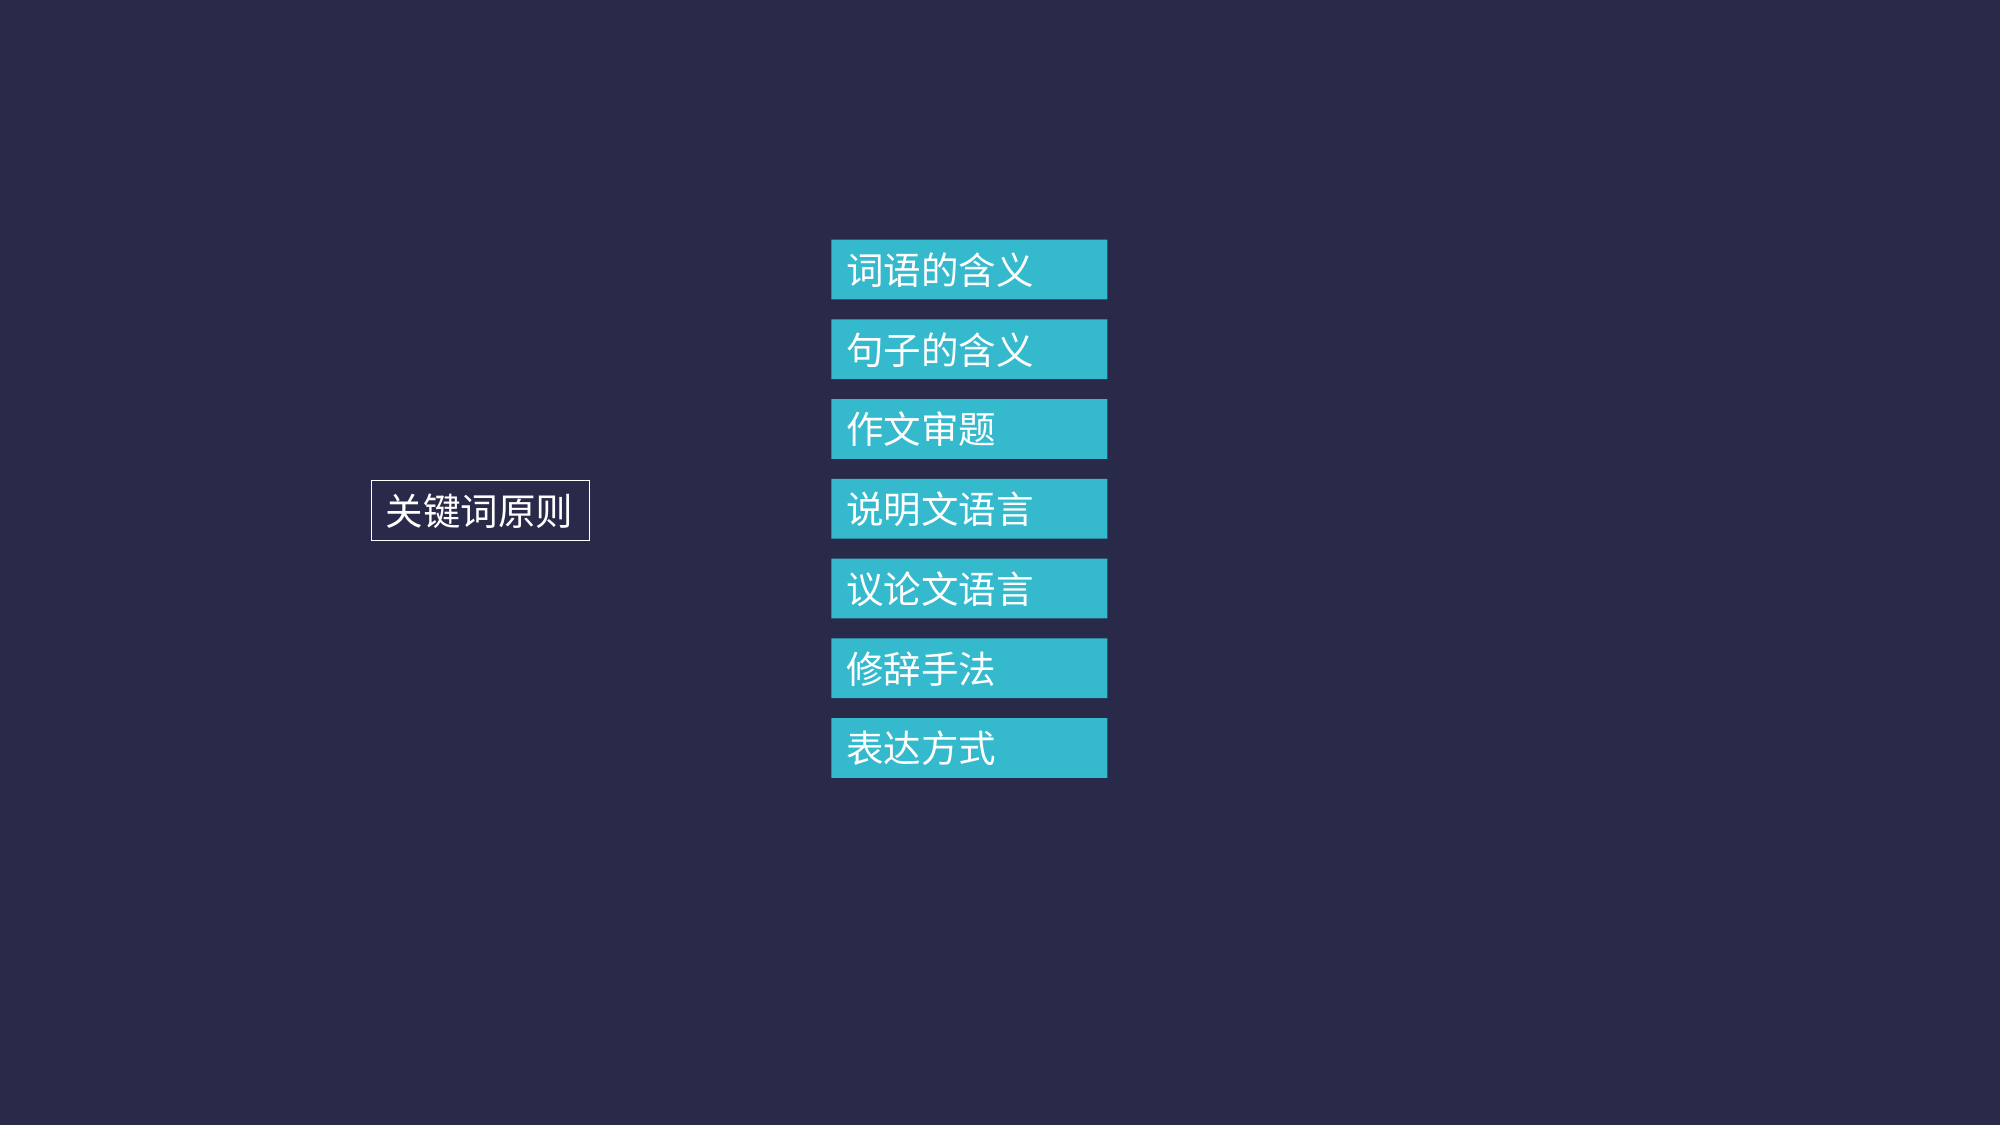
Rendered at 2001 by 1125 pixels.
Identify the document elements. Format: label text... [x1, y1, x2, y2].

text_box 作文审题 [831, 399, 1108, 459]
text_box 表达方式 [831, 718, 1108, 778]
text_box 关键词原则 [371, 480, 590, 541]
text_box 词语的含义 [831, 239, 1108, 300]
text_box 议论文语言 [831, 558, 1108, 619]
text_box 修辞手法 [831, 638, 1108, 699]
text_box 说明文语言 [831, 478, 1108, 539]
text_box 句子的含义 [831, 319, 1108, 380]
